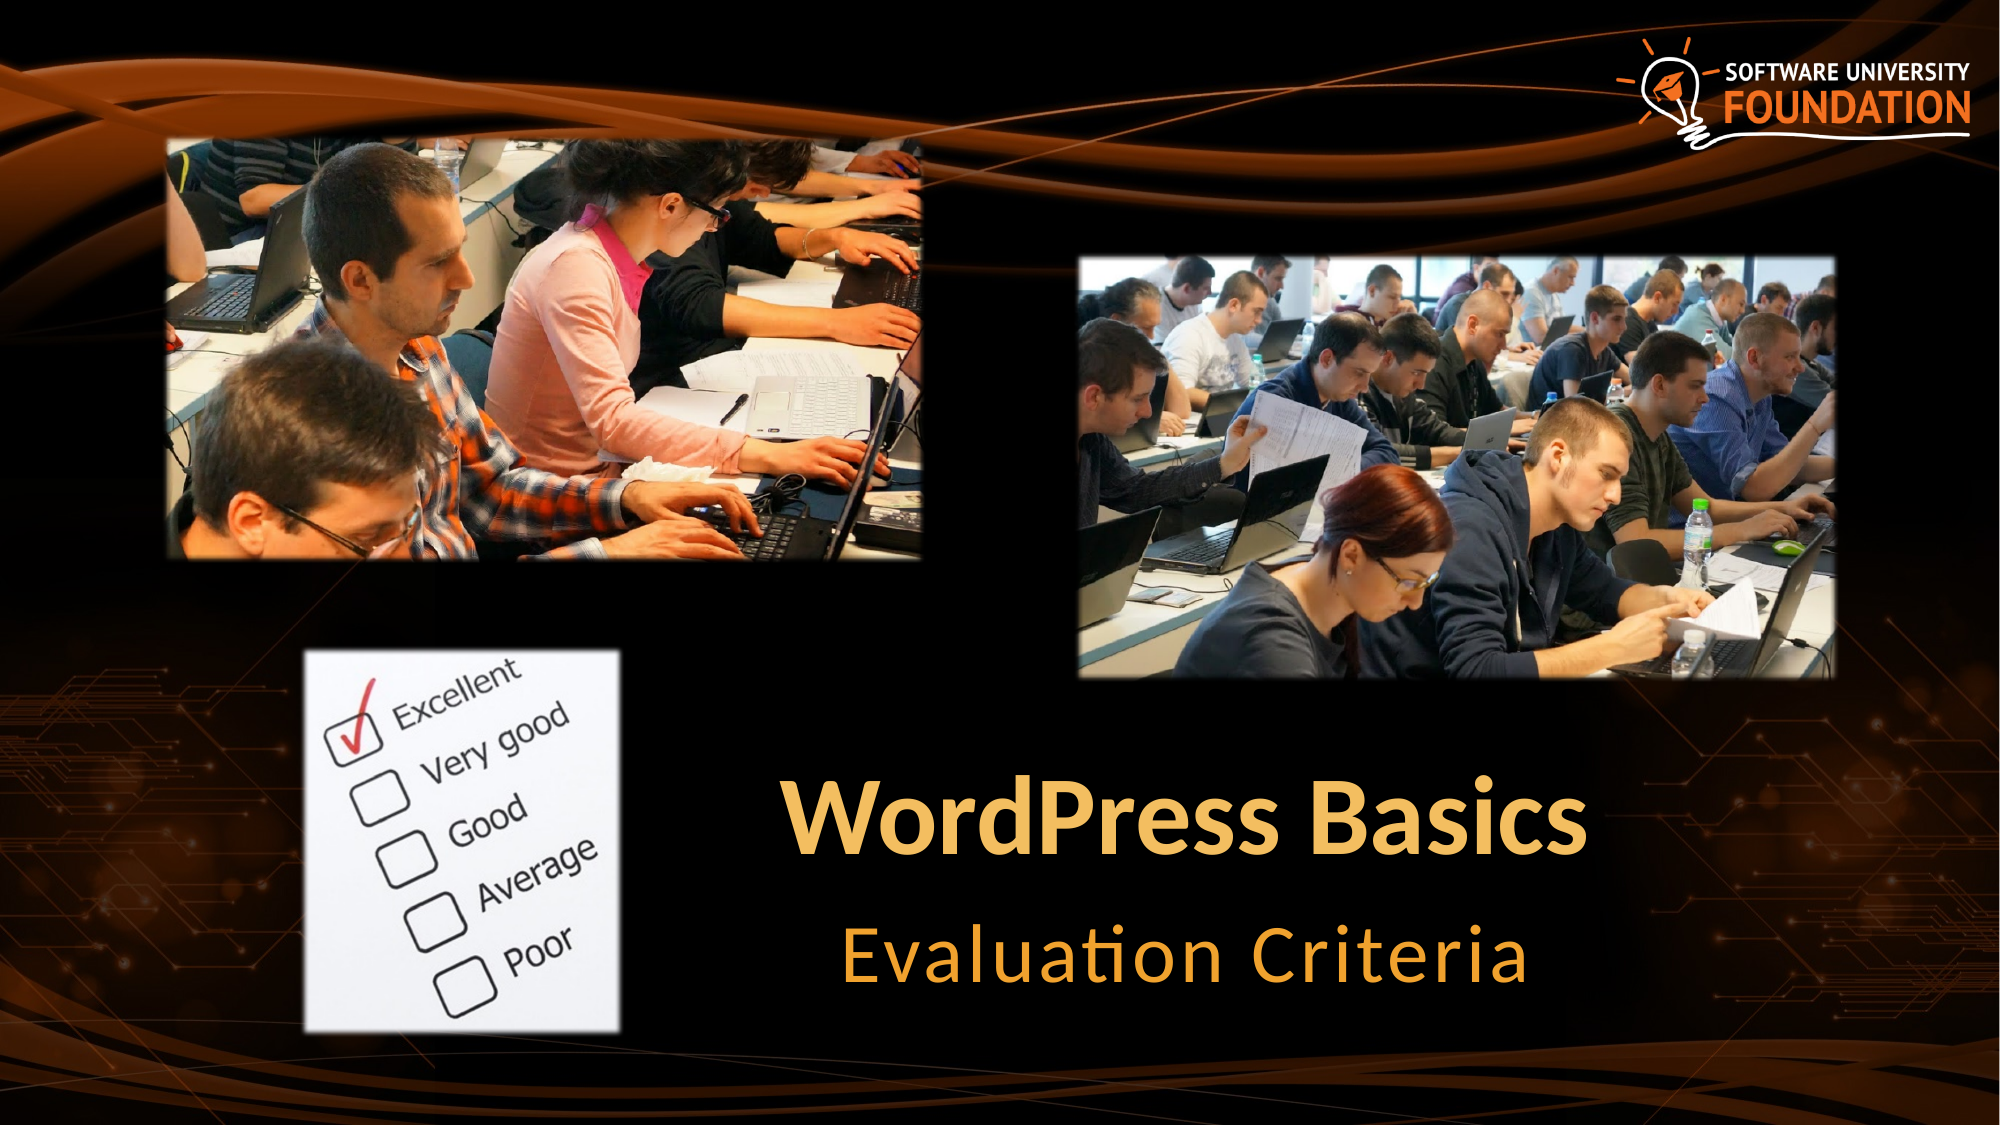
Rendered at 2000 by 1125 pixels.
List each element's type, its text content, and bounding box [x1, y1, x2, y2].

list Evaluation Criteria [625, 888, 1775, 1001]
title WordPress Basics [625, 750, 1775, 885]
picture [0, 0, 2000, 1125]
